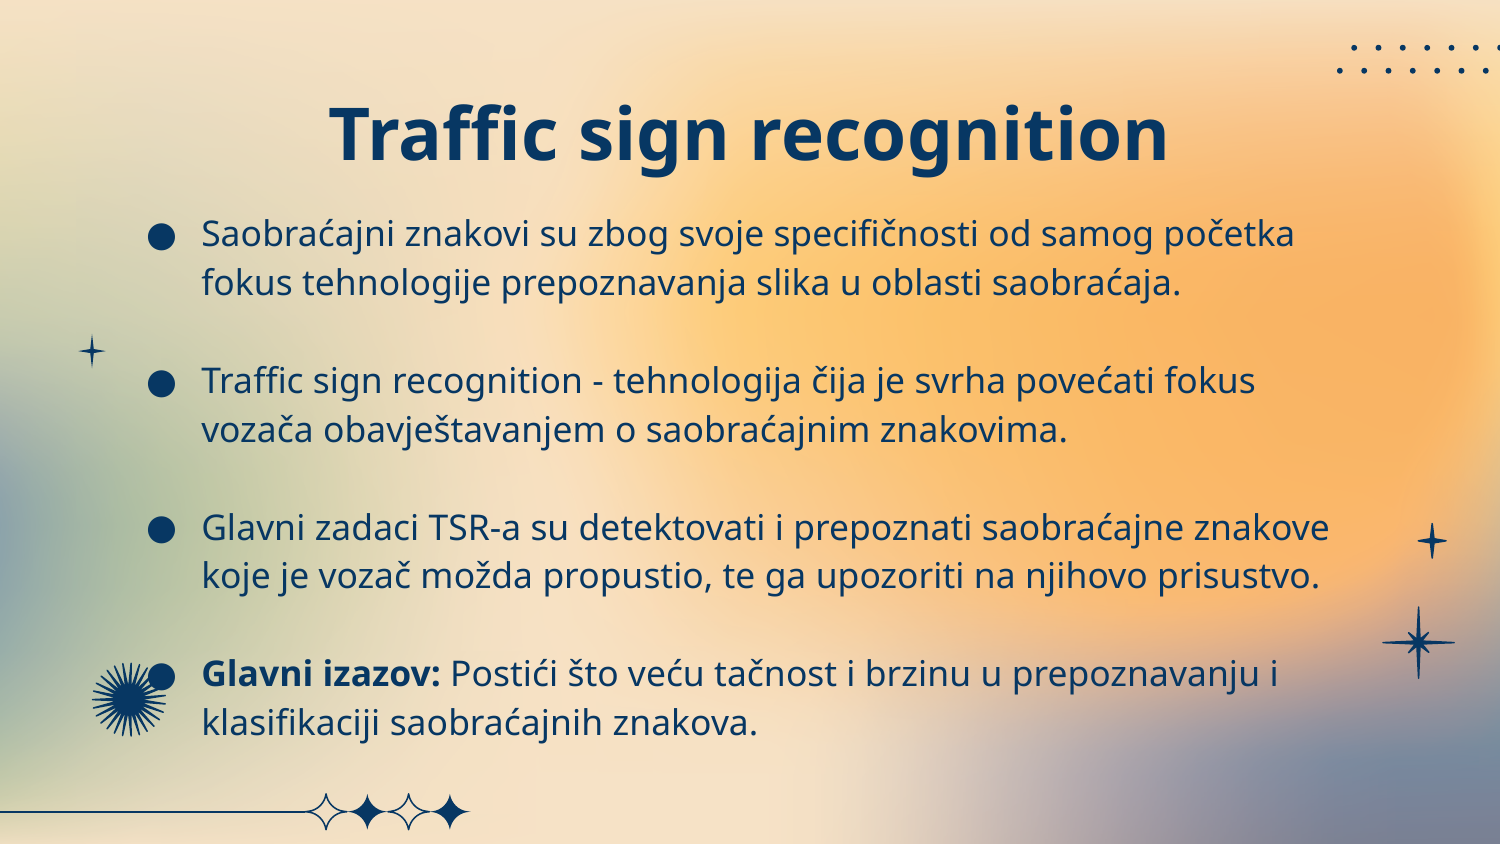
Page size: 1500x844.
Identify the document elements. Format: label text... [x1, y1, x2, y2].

subtitle Saobraćajni znakovi su zbog svoje specifičnosti od samog početka fokus tehnologije prepoznavanja slika u oblasti saobraćaja. Traffic sign recognition - tehnologija čija je svrha povećati fokus vozača obavještavanjem o saobraćajnim znakovima. Glavni zadaci TSR-a su detektovati i prepoznati saobraćajne znakove koje je vozač možda propustio, te ga upozoriti na njihovo prisustvo. Glavni izazov: Postići što veću tačnost i brzinu u prepoznavanju i klasifikaciji saobraćajnih znakova. [111, 189, 1389, 752]
title Traffic sign recognition [118, 72, 1382, 167]
